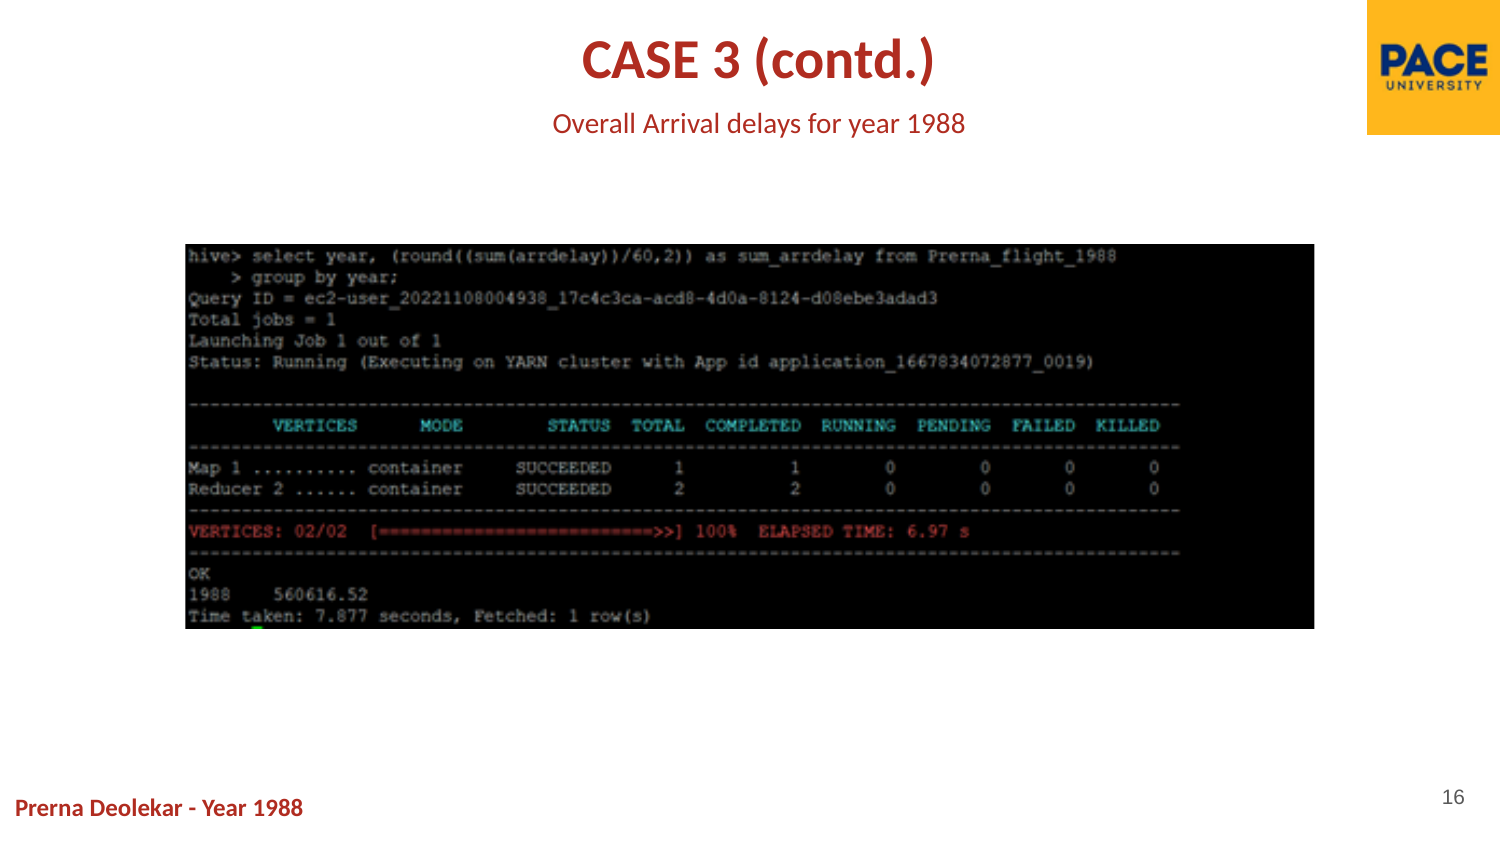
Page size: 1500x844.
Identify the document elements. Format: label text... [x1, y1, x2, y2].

picture [185, 244, 1315, 629]
picture [1367, 0, 1500, 135]
text_box Prerna Deolekar - Year 1988 [0, 783, 377, 844]
slide_number ‹#› [1389, 764, 1480, 830]
list CASE 3 (contd.) Overall Arrival delays for year 1988 [60, 30, 1458, 263]
